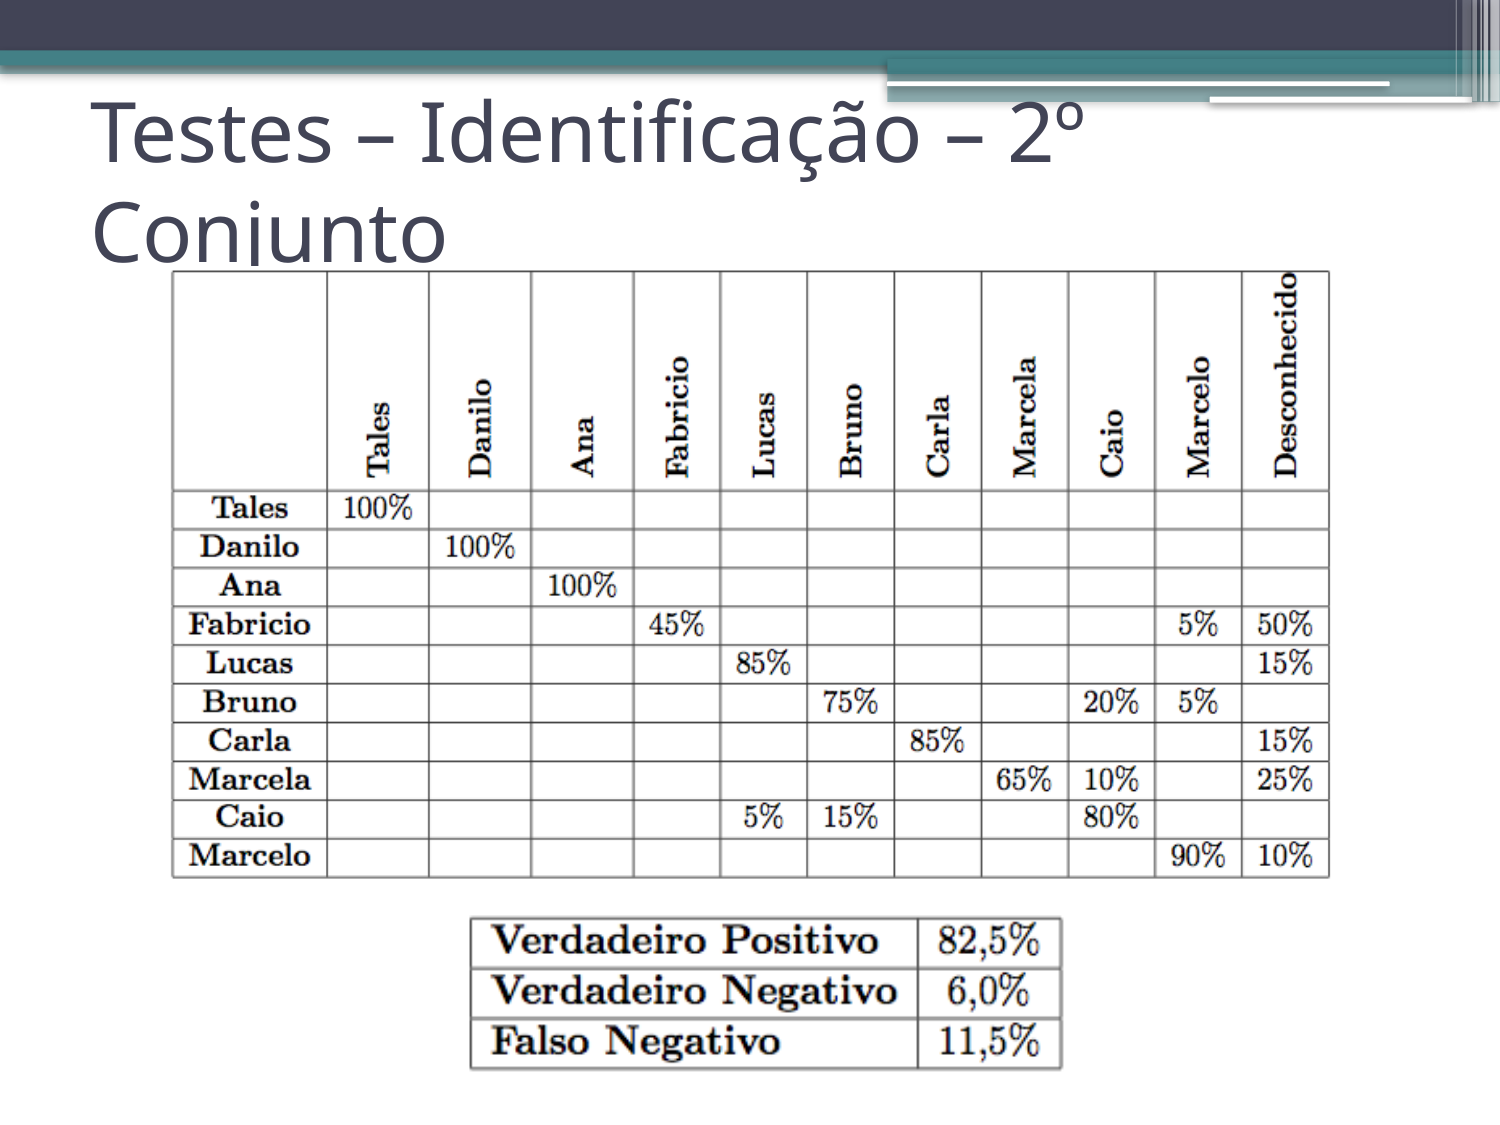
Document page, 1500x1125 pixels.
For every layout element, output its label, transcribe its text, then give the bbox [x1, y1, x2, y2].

picture [464, 912, 1072, 1080]
picture [165, 266, 1335, 887]
title Testes – Identificação – 2º Conjunto [75, 91, 1425, 267]
